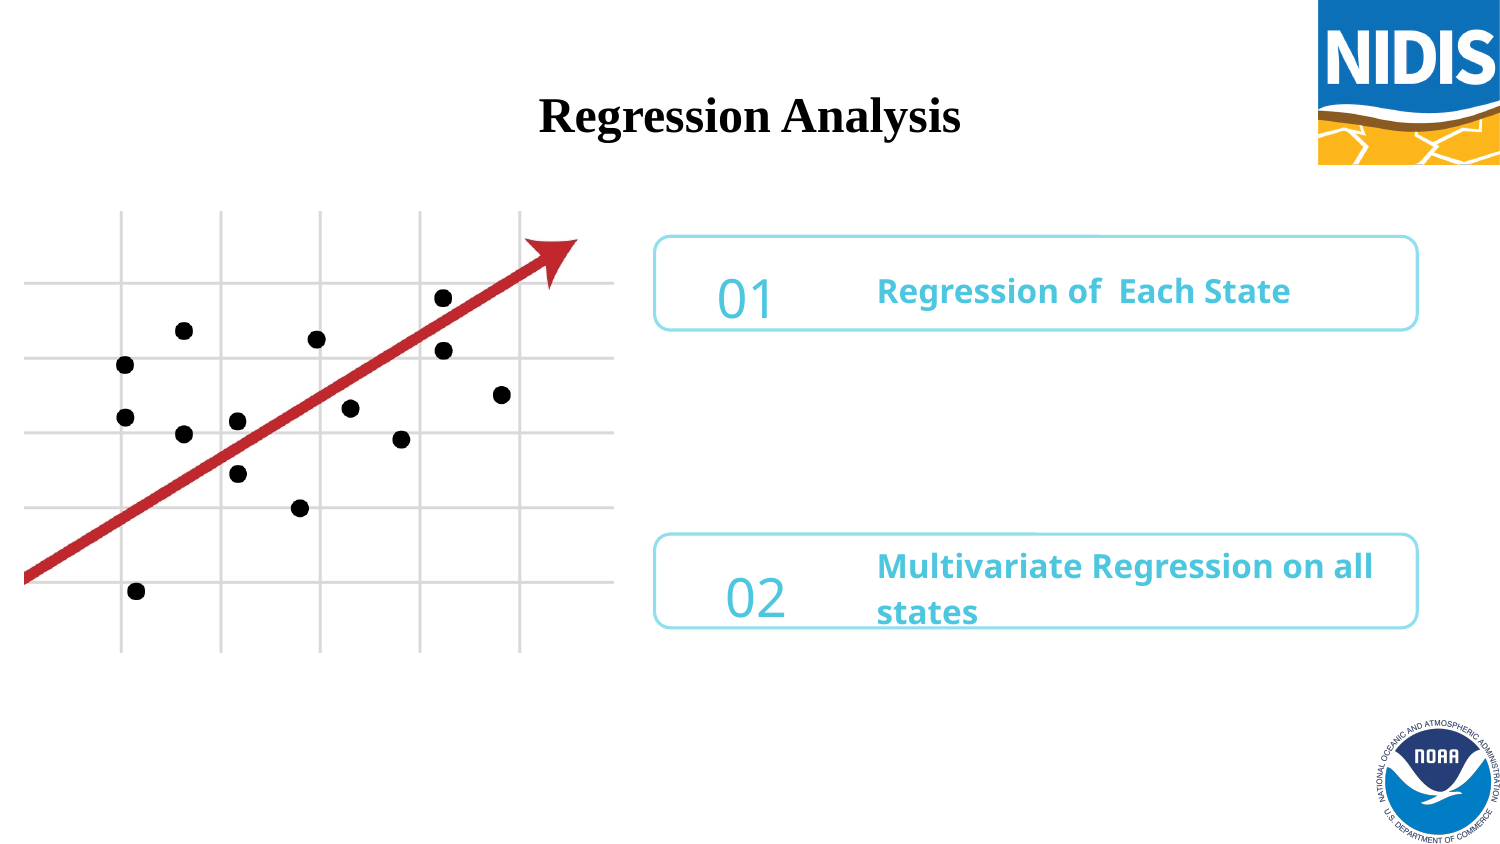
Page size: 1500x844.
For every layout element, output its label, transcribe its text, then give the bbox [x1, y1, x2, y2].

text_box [654, 236, 1418, 331]
title Regression Analysis [75, 67, 1425, 162]
picture [24, 210, 615, 654]
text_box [654, 533, 1418, 629]
picture [1376, 720, 1500, 844]
picture [1318, 0, 1500, 165]
